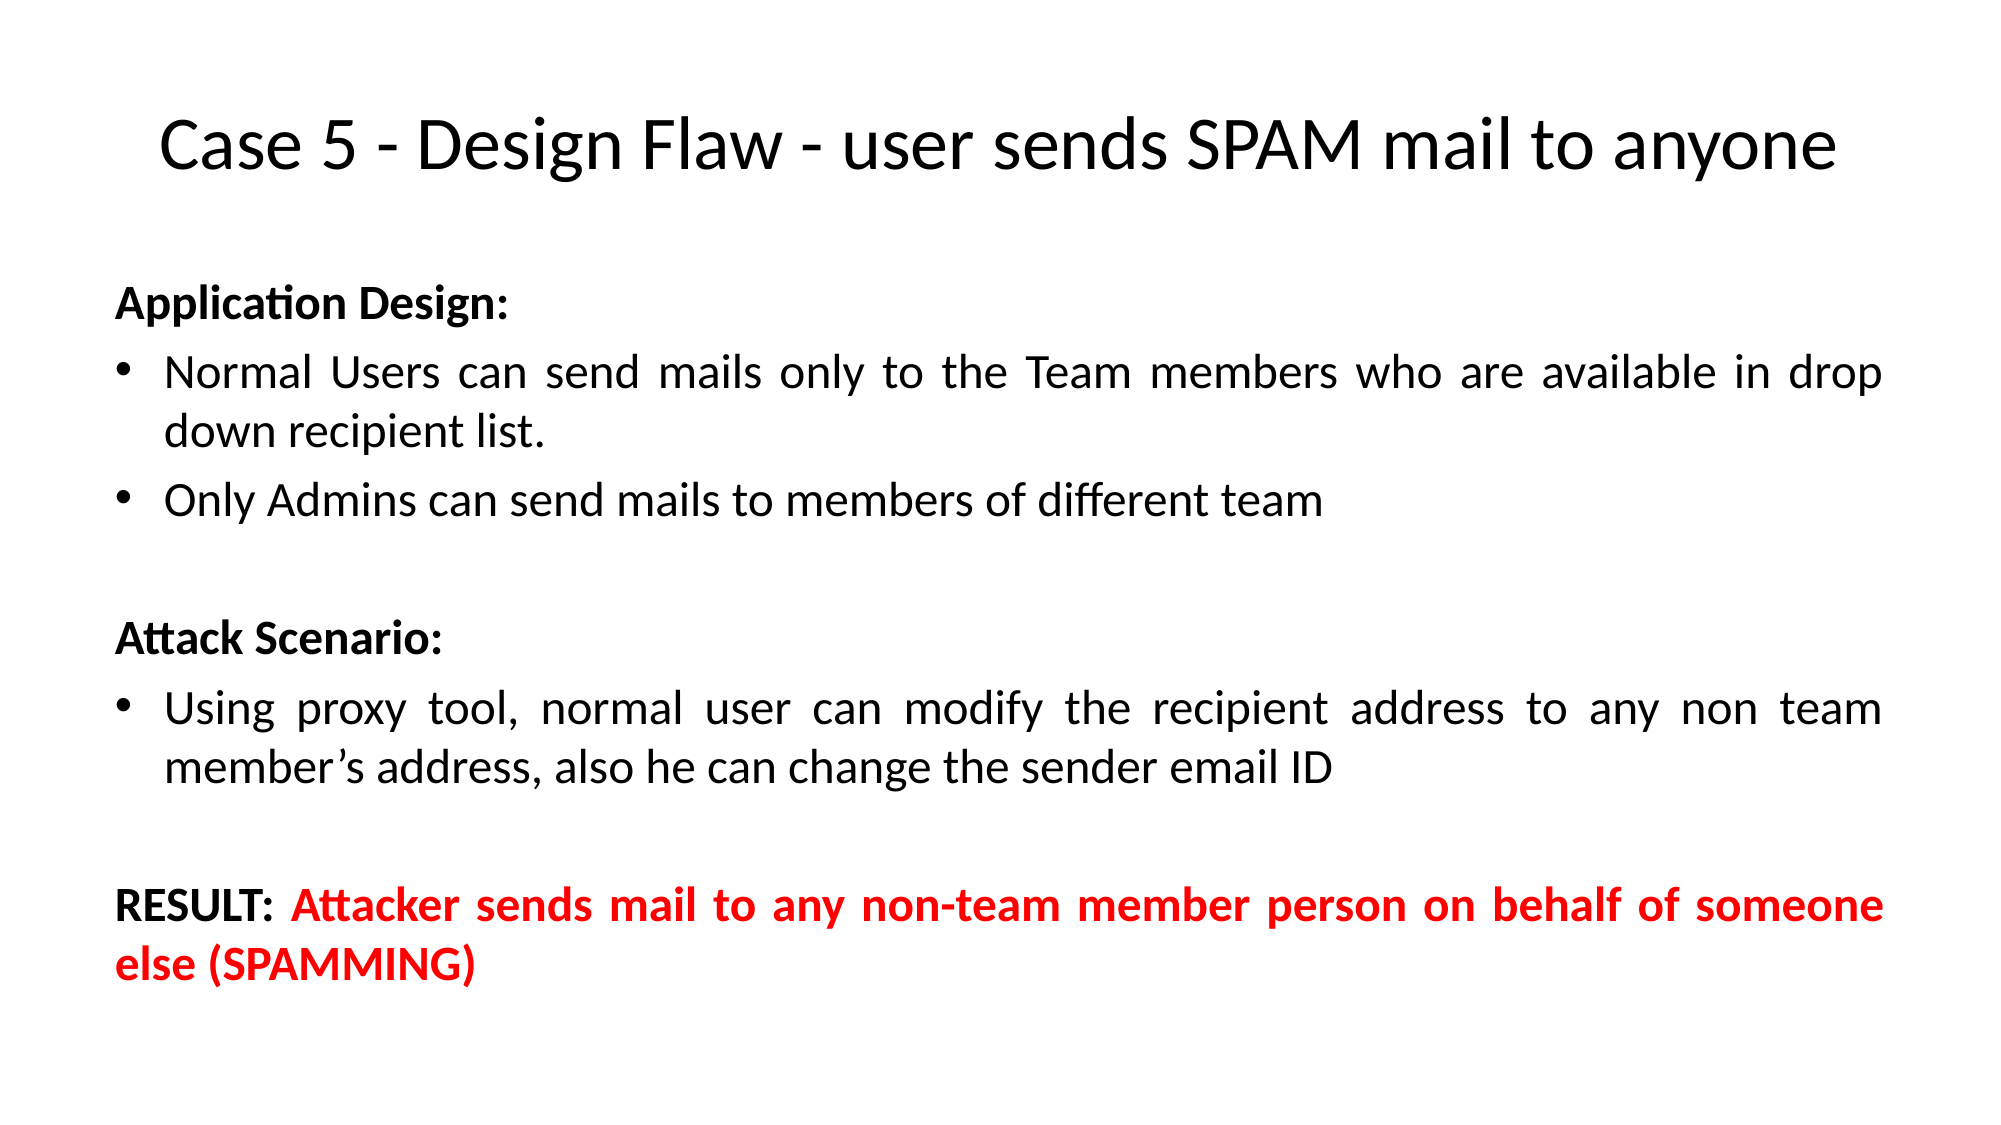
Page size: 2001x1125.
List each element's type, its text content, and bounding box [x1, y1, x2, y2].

list Application Design: Normal Users can send mails only to the Team members who are available in drop down recipient list. Only Admins can send mails to members of different team Attack Scenario: Using proxy tool, normal user can modify the recipient address to any non team member’s address, also he can change the sender email ID RESULT: Attacker sends mail to any non-team member person on behalf of someone else (SPAMMING) [99, 262, 1900, 1005]
title Case 5 - Design Flaw - user sends SPAM mail to anyone [99, 45, 1900, 233]
